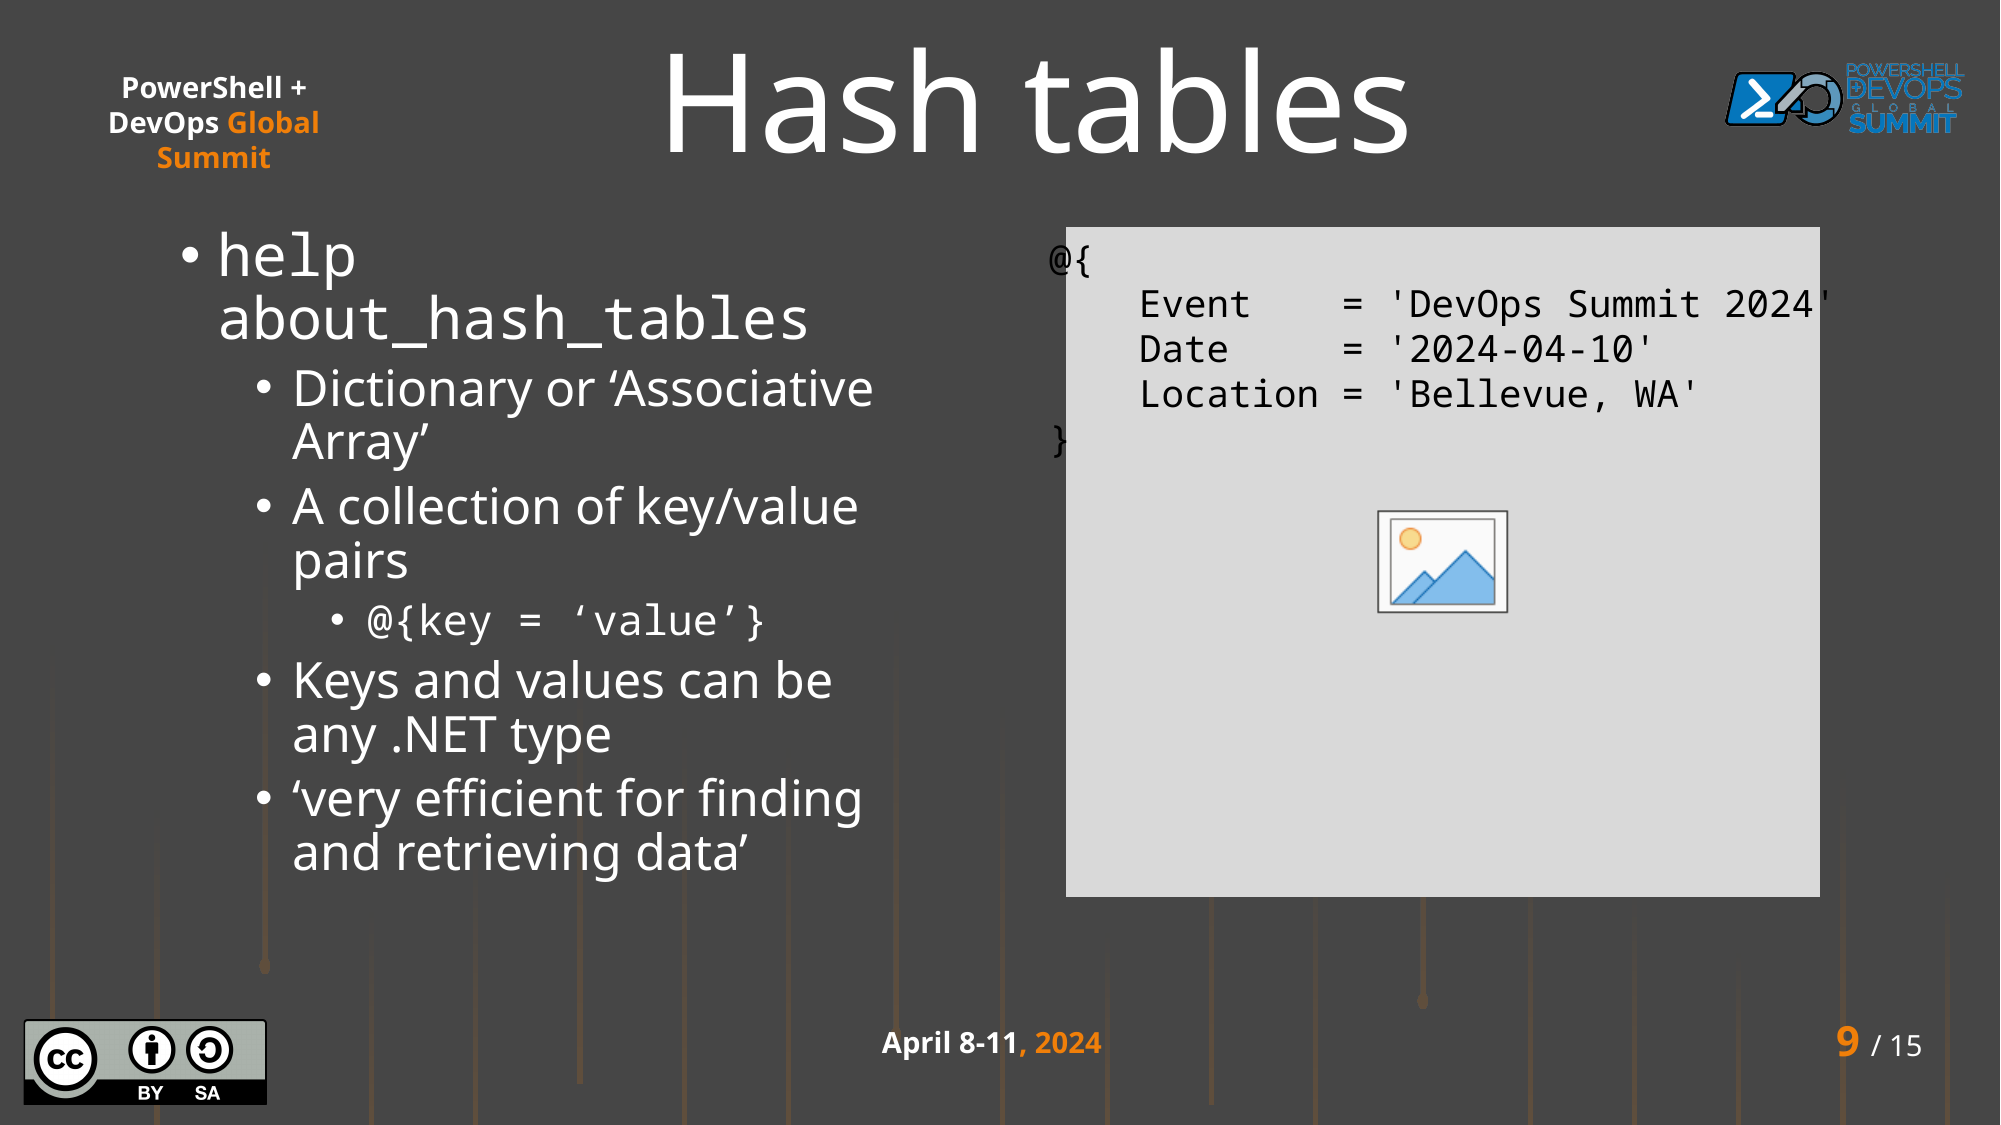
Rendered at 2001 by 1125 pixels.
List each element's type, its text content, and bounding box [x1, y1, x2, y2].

picture [1725, 61, 1965, 139]
picture [1065, 227, 1821, 898]
list help about_hash_tables Dictionary or ‘Associative Array’ A collection of key/value pairs @{key = ‘value’} Keys and values can be any .NET type ‘very efficient for finding and retrieving data’ [165, 219, 935, 898]
title Hash tables [367, 25, 1704, 244]
picture [23, 1019, 267, 1105]
